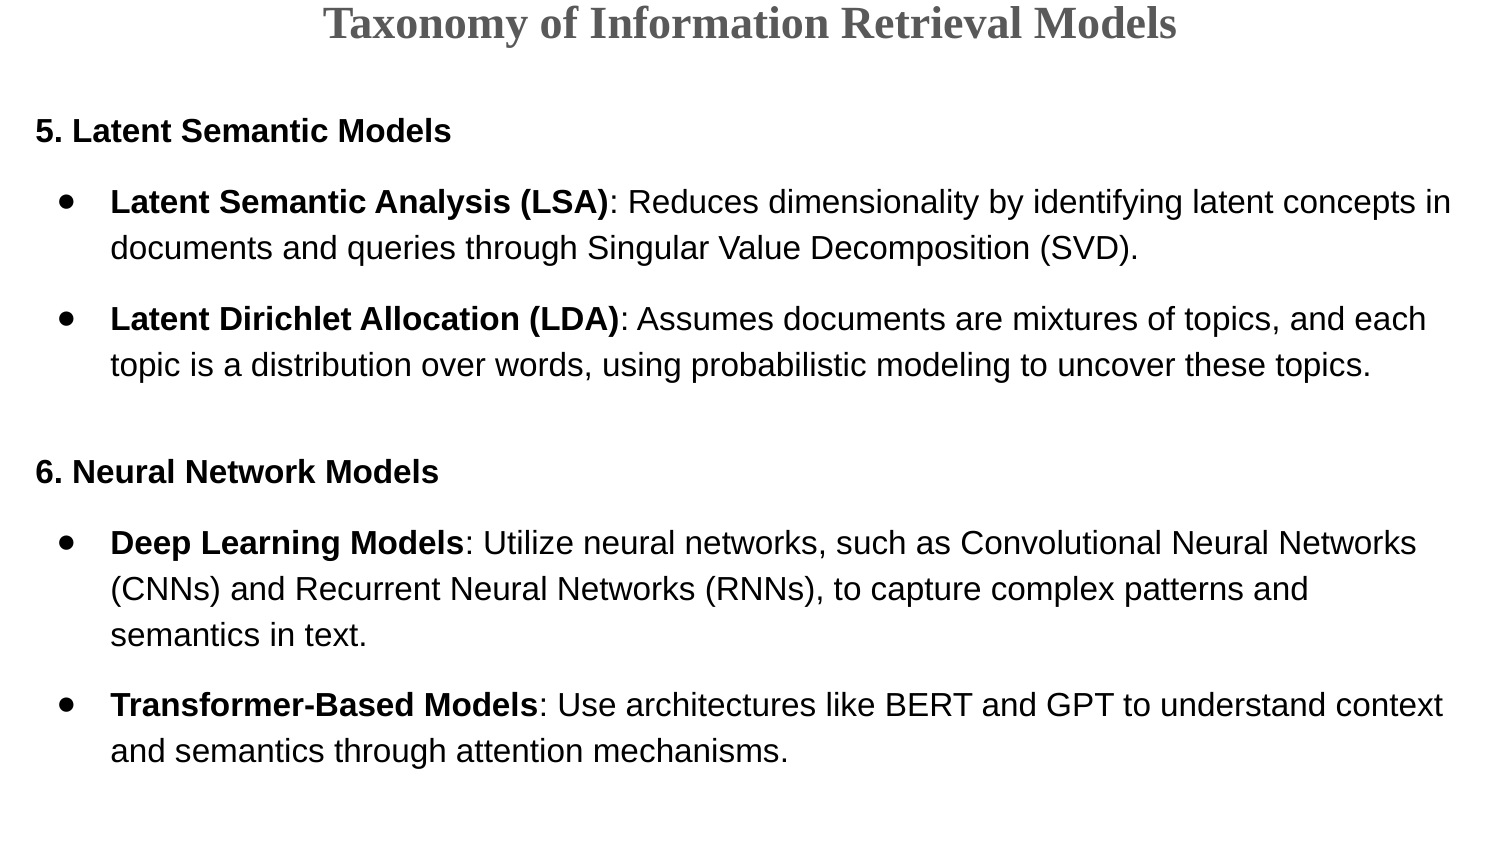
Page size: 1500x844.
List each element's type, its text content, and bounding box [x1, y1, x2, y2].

subtitle Taxonomy of Information Retrieval Models [51, 0, 1449, 64]
subtitle 6. Neural Network Models Deep Learning Models: Utilize neural networks, such as Convolutional Neural Networks (CNNs) and Recurrent Neural Networks (RNNs), to capture complex patterns and semantics in text. Transformer-Based Models: Use architectures like BERT and GPT to understand context and semantics through attention mechanisms. [20, 429, 1480, 515]
subtitle 5. Latent Semantic Models Latent Semantic Analysis (LSA): Reduces dimensionality by identifying latent concepts in documents and queries through Singular Value Decomposition (SVD). Latent Dirichlet Allocation (LDA): Assumes documents are mixtures of topics, and each topic is a distribution over words, using probabilistic modeling to uncover these topics. [20, 88, 1480, 174]
